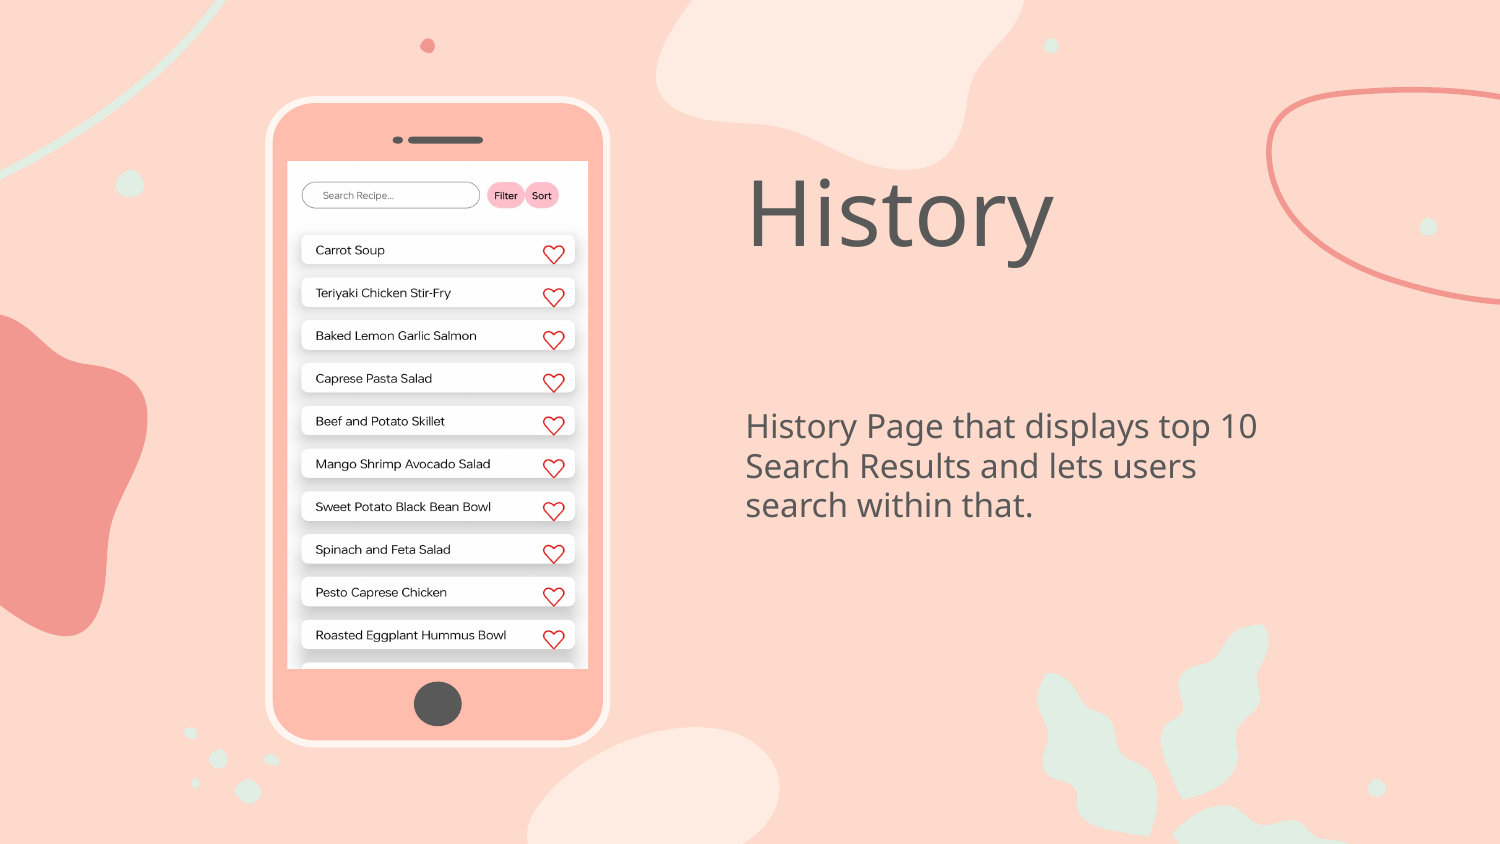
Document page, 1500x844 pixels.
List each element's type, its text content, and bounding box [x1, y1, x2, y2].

title History [730, 149, 1267, 271]
text_box History Page that displays top 10 Search Results and lets users search within that. [730, 397, 1324, 532]
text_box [264, 95, 611, 748]
